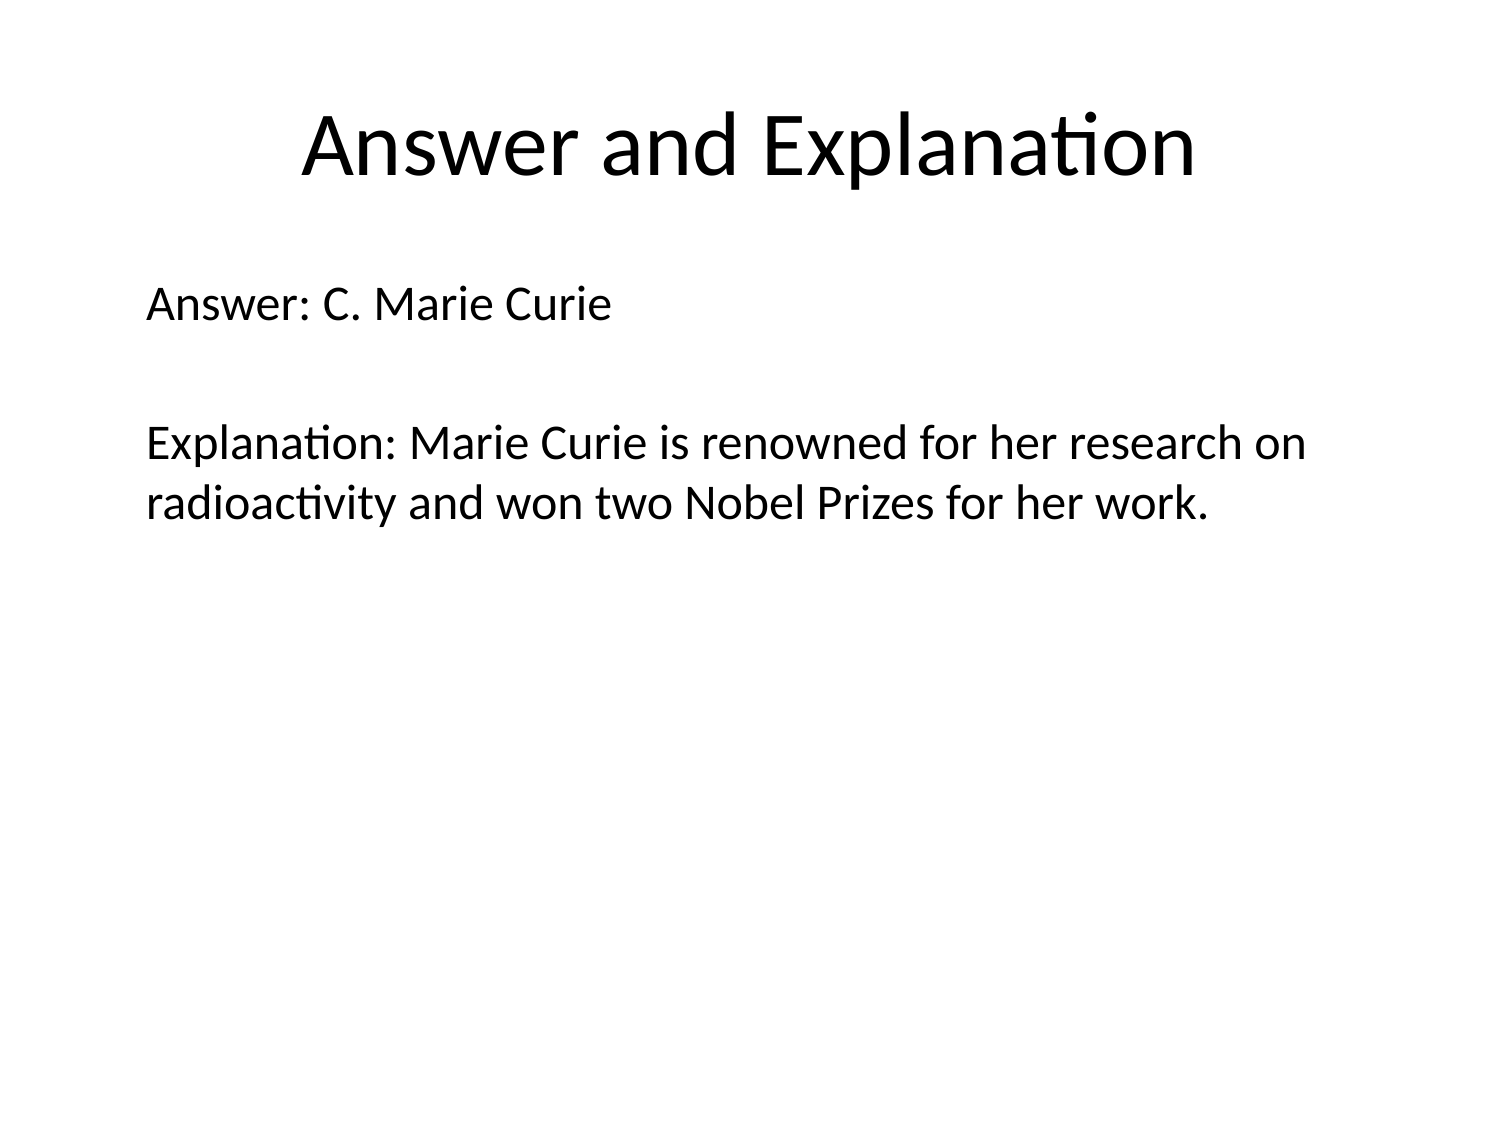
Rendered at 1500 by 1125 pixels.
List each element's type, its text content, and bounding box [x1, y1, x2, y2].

title Answer and Explanation [75, 45, 1425, 233]
list Answer: C. Marie Curie Explanation: Marie Curie is renowned for her research on radioactivity and won two Nobel Prizes for her work. [75, 262, 1425, 1005]
